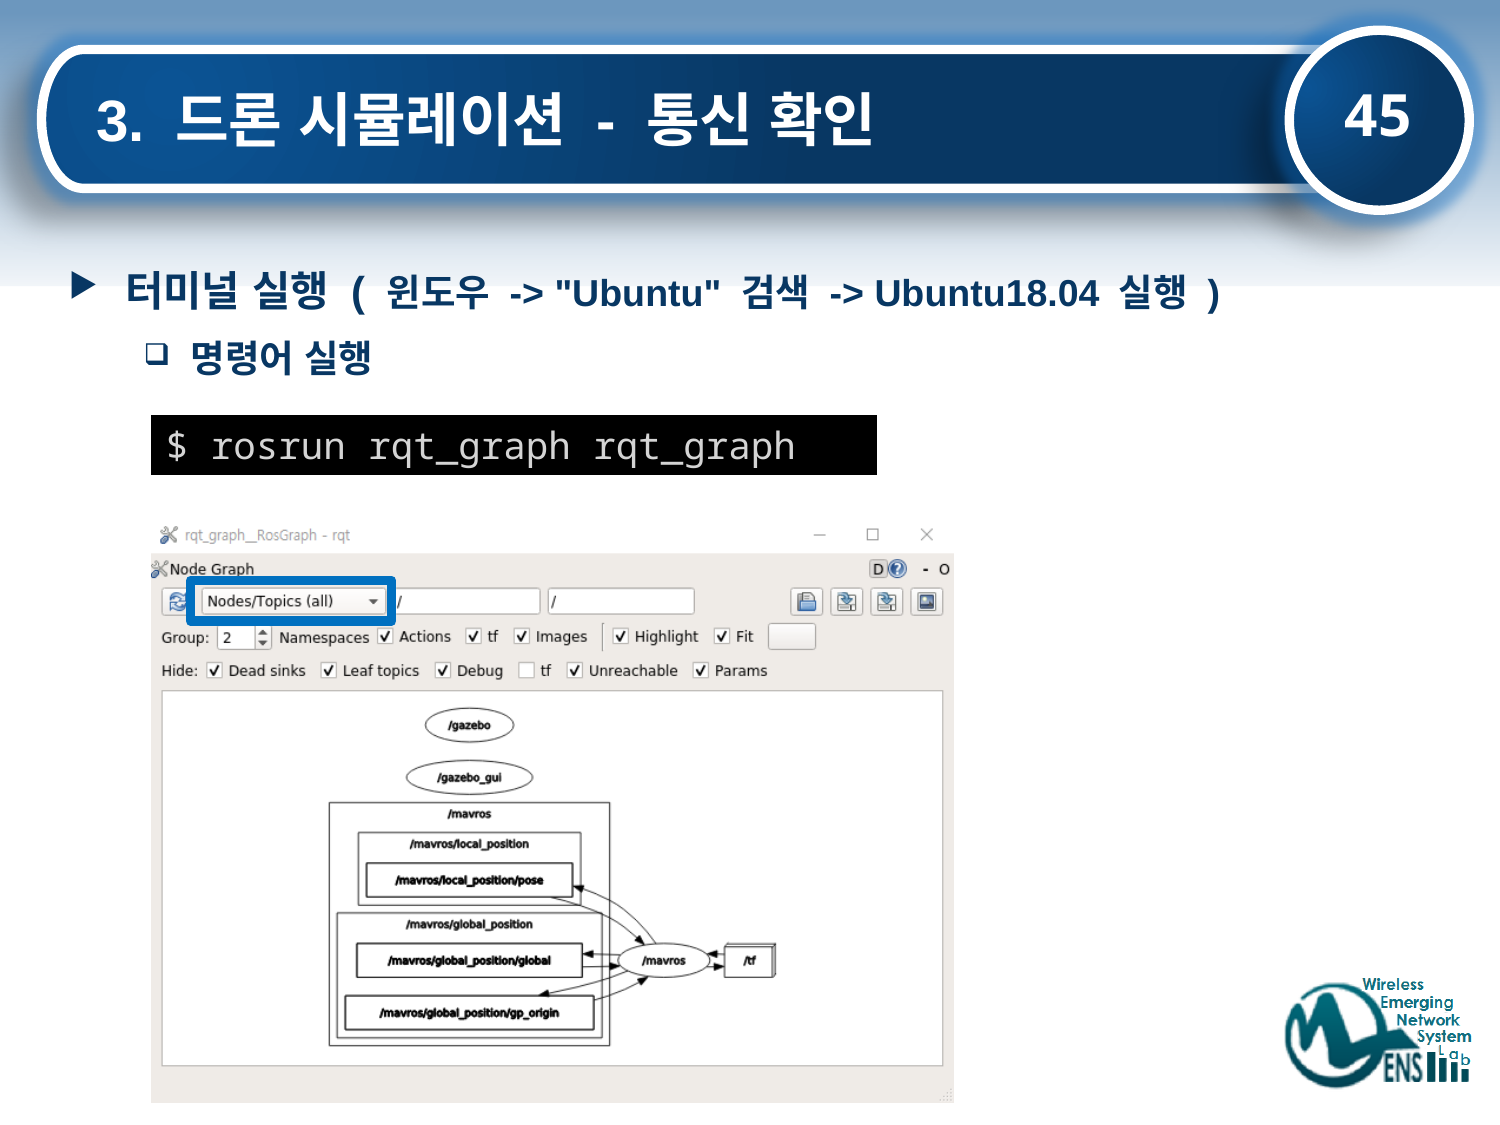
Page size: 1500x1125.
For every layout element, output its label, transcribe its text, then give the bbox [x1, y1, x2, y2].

title 3. 드론 시뮬레이션 - 통신 확인 [81, 54, 1249, 182]
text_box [150, 518, 954, 1103]
text_box $ rosrun rqt_graph rqt_graph [151, 415, 877, 475]
list 터미널 실행 ( 윈도우 -> "Ubuntu" 검색 -> Ubuntu18.04 실행 ) 명령어 실행 [53, 257, 1448, 1028]
picture [1280, 970, 1478, 1092]
slide_number 45 [1297, 30, 1460, 205]
